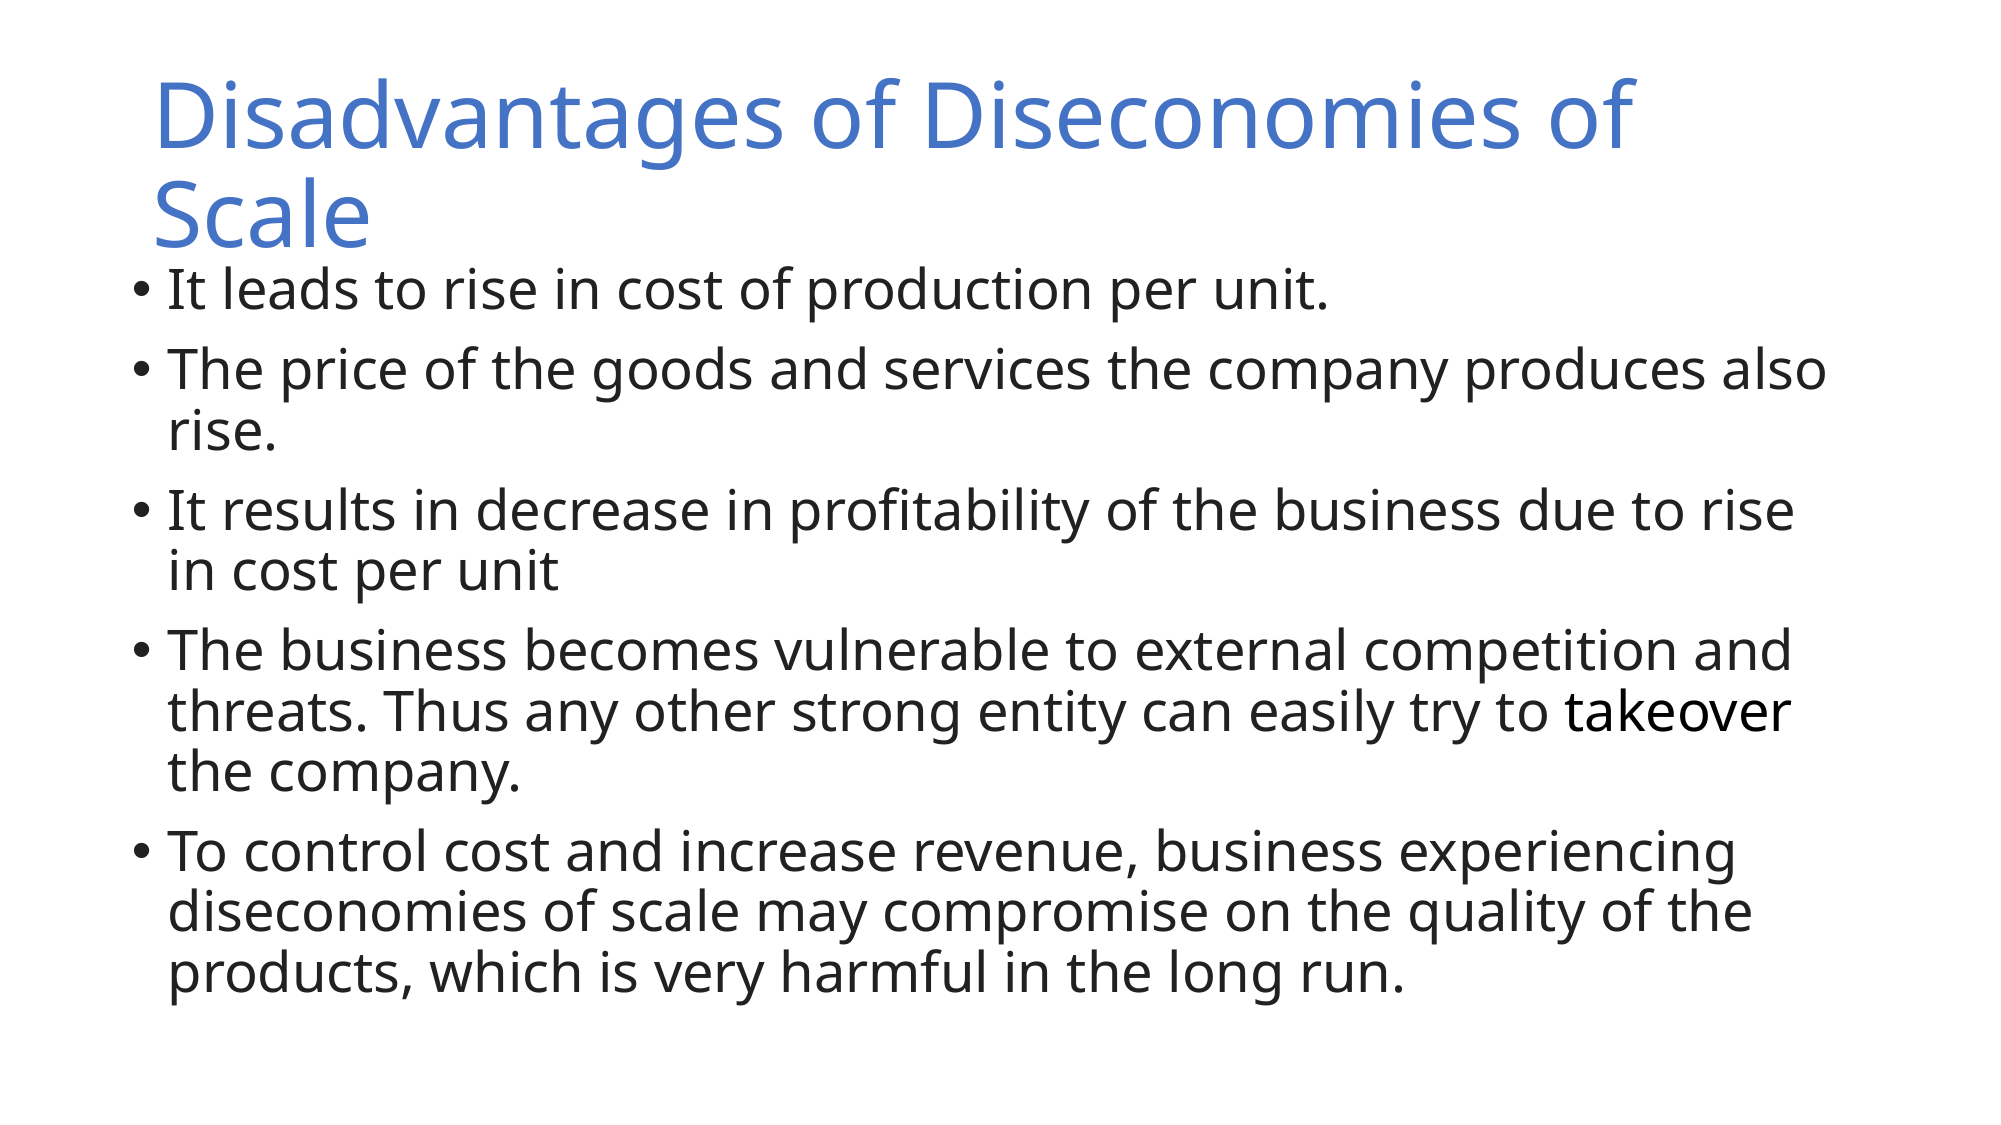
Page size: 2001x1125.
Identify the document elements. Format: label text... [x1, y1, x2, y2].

list It leads to rise in cost of production per unit. The price of the goods and services the company produces also rise. It results in decrease in profitability of the business due to rise in cost per unit The business becomes vulnerable to external competition and threats. Thus any other strong entity can easily try to takeover the company. To control cost and increase revenue, business experiencing diseconomies of scale may compromise on the quality of the products, which is very harmful in the long run. [116, 253, 1863, 1014]
title Disadvantages of Diseconomies of Scale [137, 59, 1863, 253]
